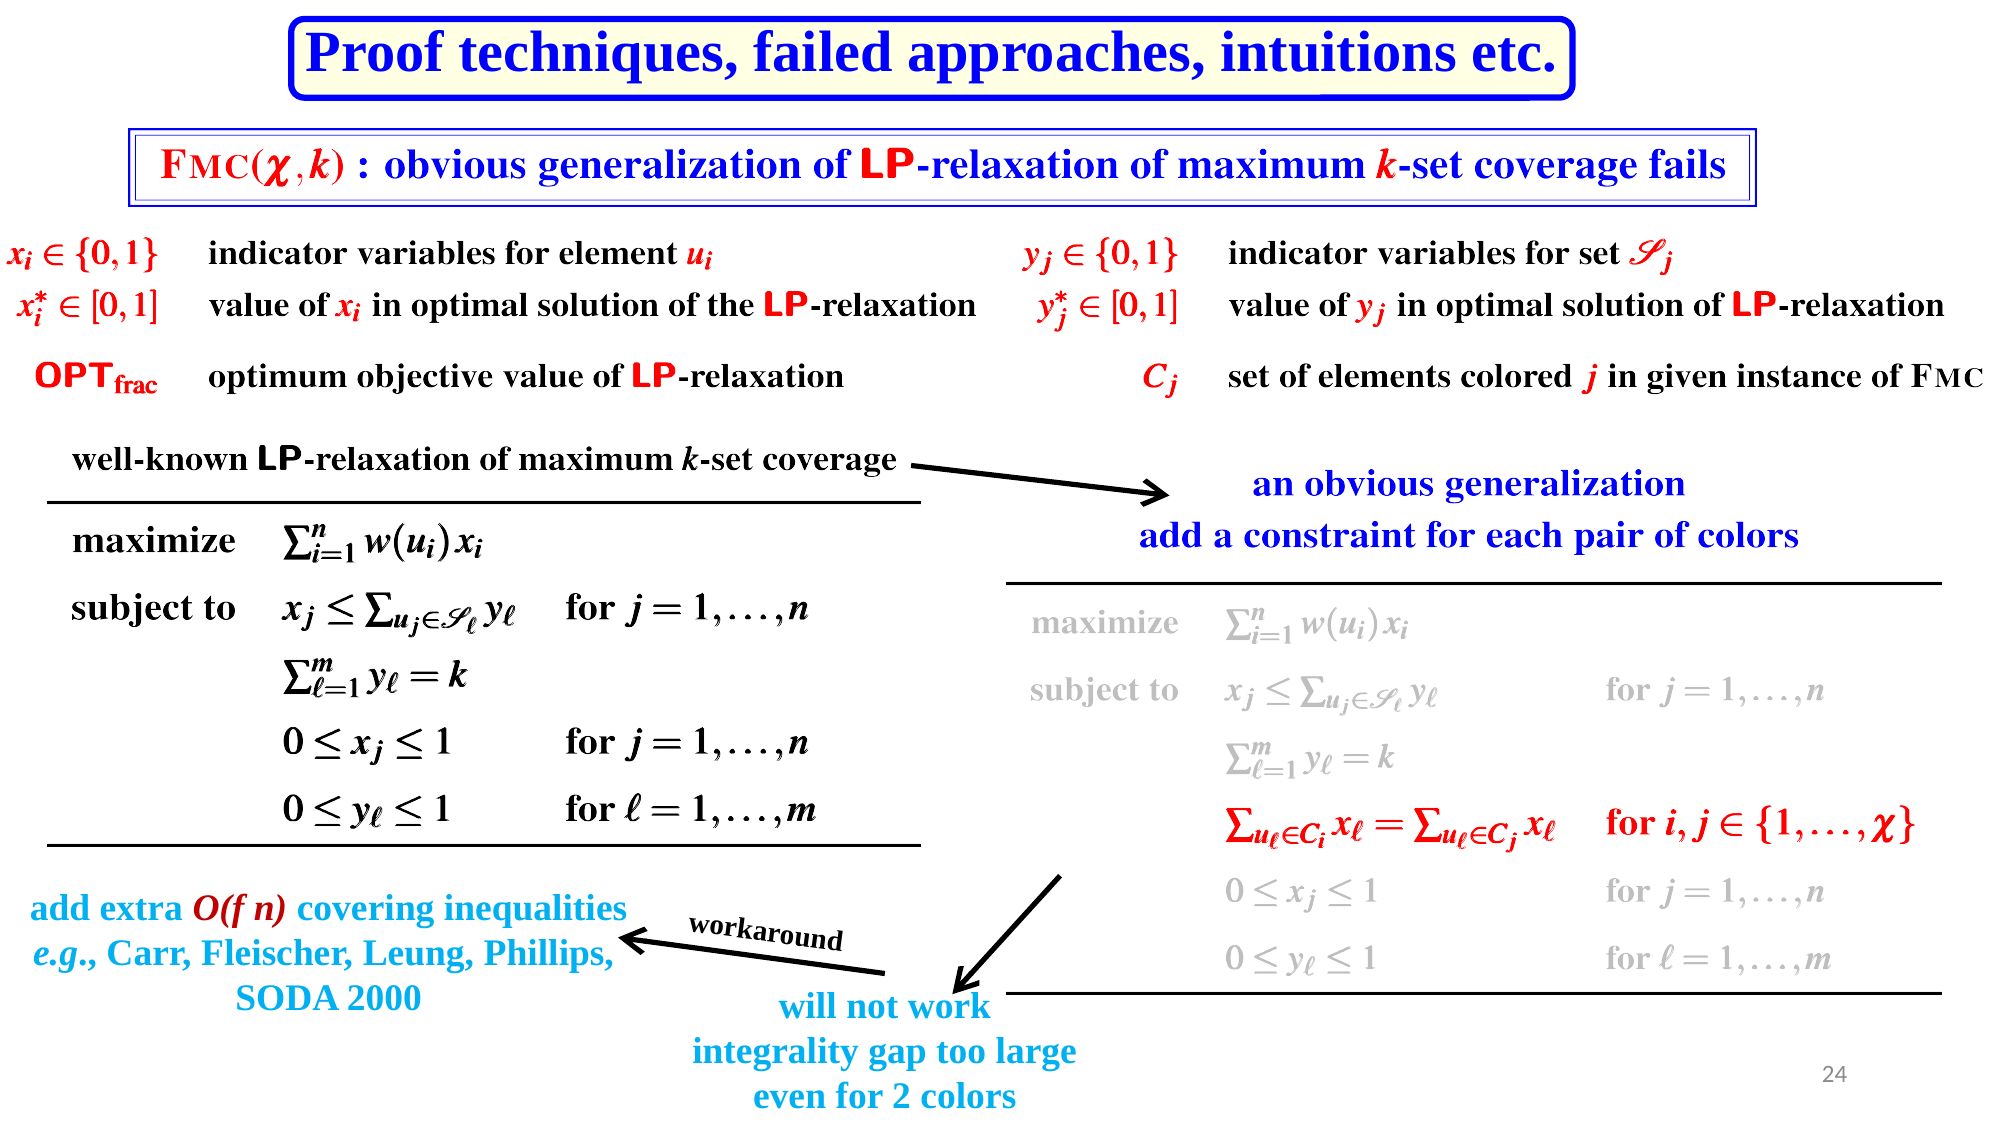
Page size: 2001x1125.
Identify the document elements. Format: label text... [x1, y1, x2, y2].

picture [1006, 469, 1942, 995]
text_box [291, 91, 1572, 99]
picture [47, 445, 921, 847]
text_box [911, 465, 1170, 496]
text_box add extra O(f n) covering inequalities e.g., Carr, Fleischer, Leung, Phillips, SODA 2000 [9, 875, 648, 1026]
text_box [617, 937, 885, 974]
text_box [952, 875, 1061, 995]
text_box will not work integrality gap too large even for 2 colors [647, 973, 1122, 1124]
slide_number 24 [1412, 1042, 1863, 1103]
text_box Proof techniques, failed approaches, intuitions etc. [291, 5, 1573, 91]
picture [128, 128, 1757, 207]
picture [6, 237, 1983, 398]
text_box workaround [648, 888, 892, 970]
